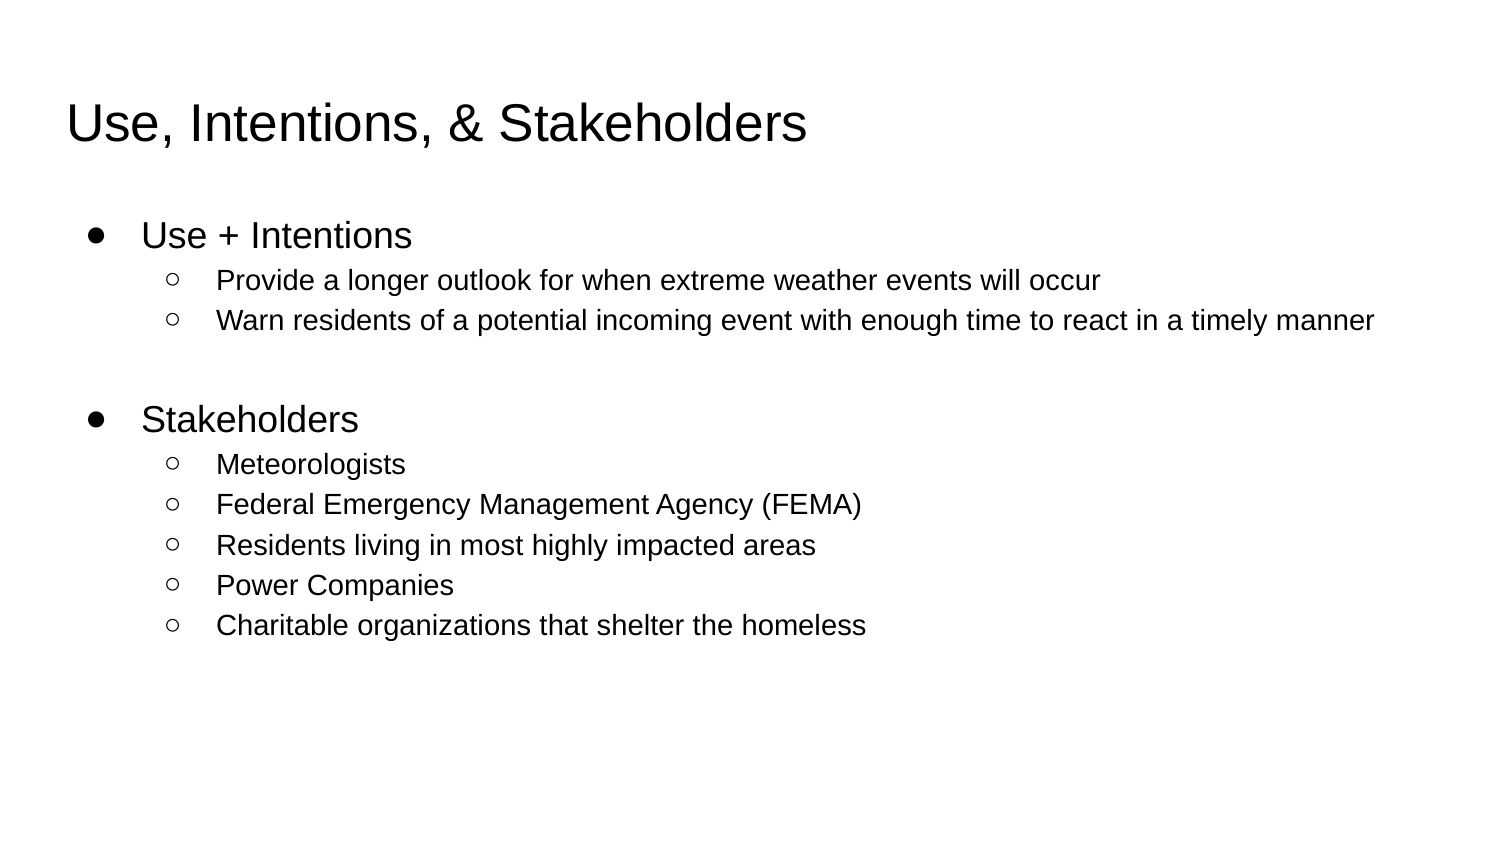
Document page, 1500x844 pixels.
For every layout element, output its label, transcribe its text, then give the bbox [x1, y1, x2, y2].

title Use, Intentions, & Stakeholders [51, 72, 1449, 167]
list Use + Intentions Provide a longer outlook for when extreme weather events will occur Warn residents of a potential incoming event with enough time to react in a timely manner Stakeholders Meteorologists Federal Emergency Management Agency (FEMA) Residents living in most highly impacted areas Power Companies Charitable organizations that shelter the homeless [51, 189, 1449, 750]
